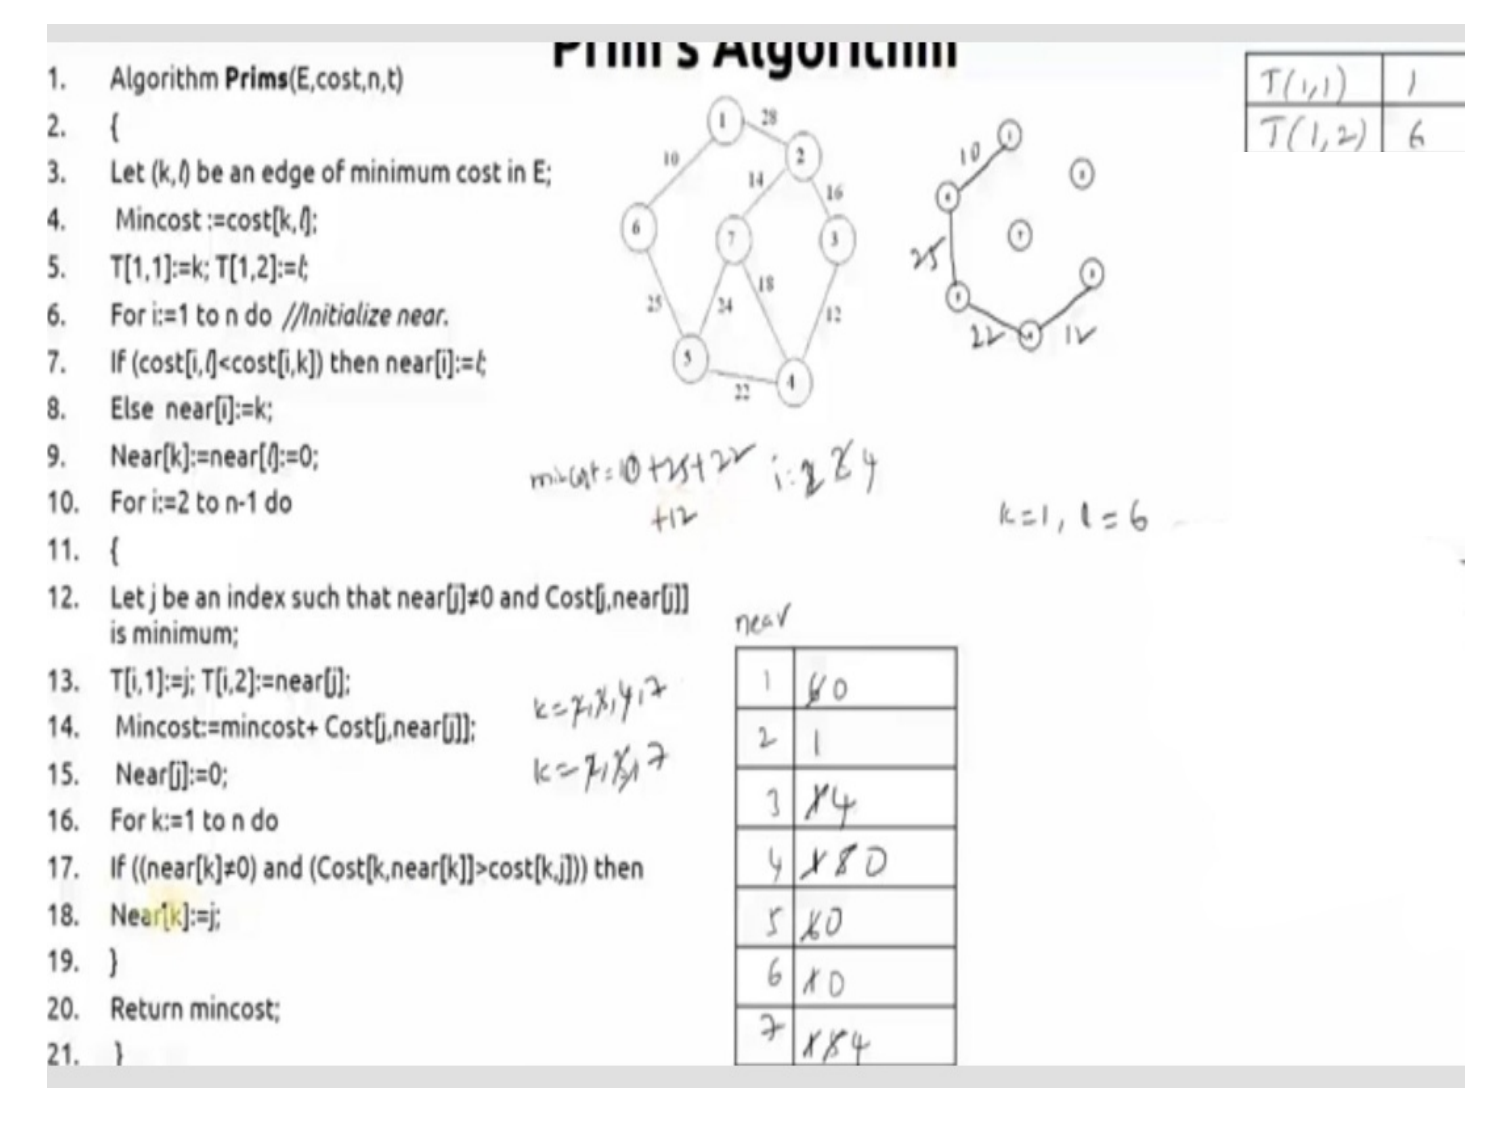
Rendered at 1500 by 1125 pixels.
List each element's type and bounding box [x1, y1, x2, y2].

picture [46, 24, 1465, 1088]
